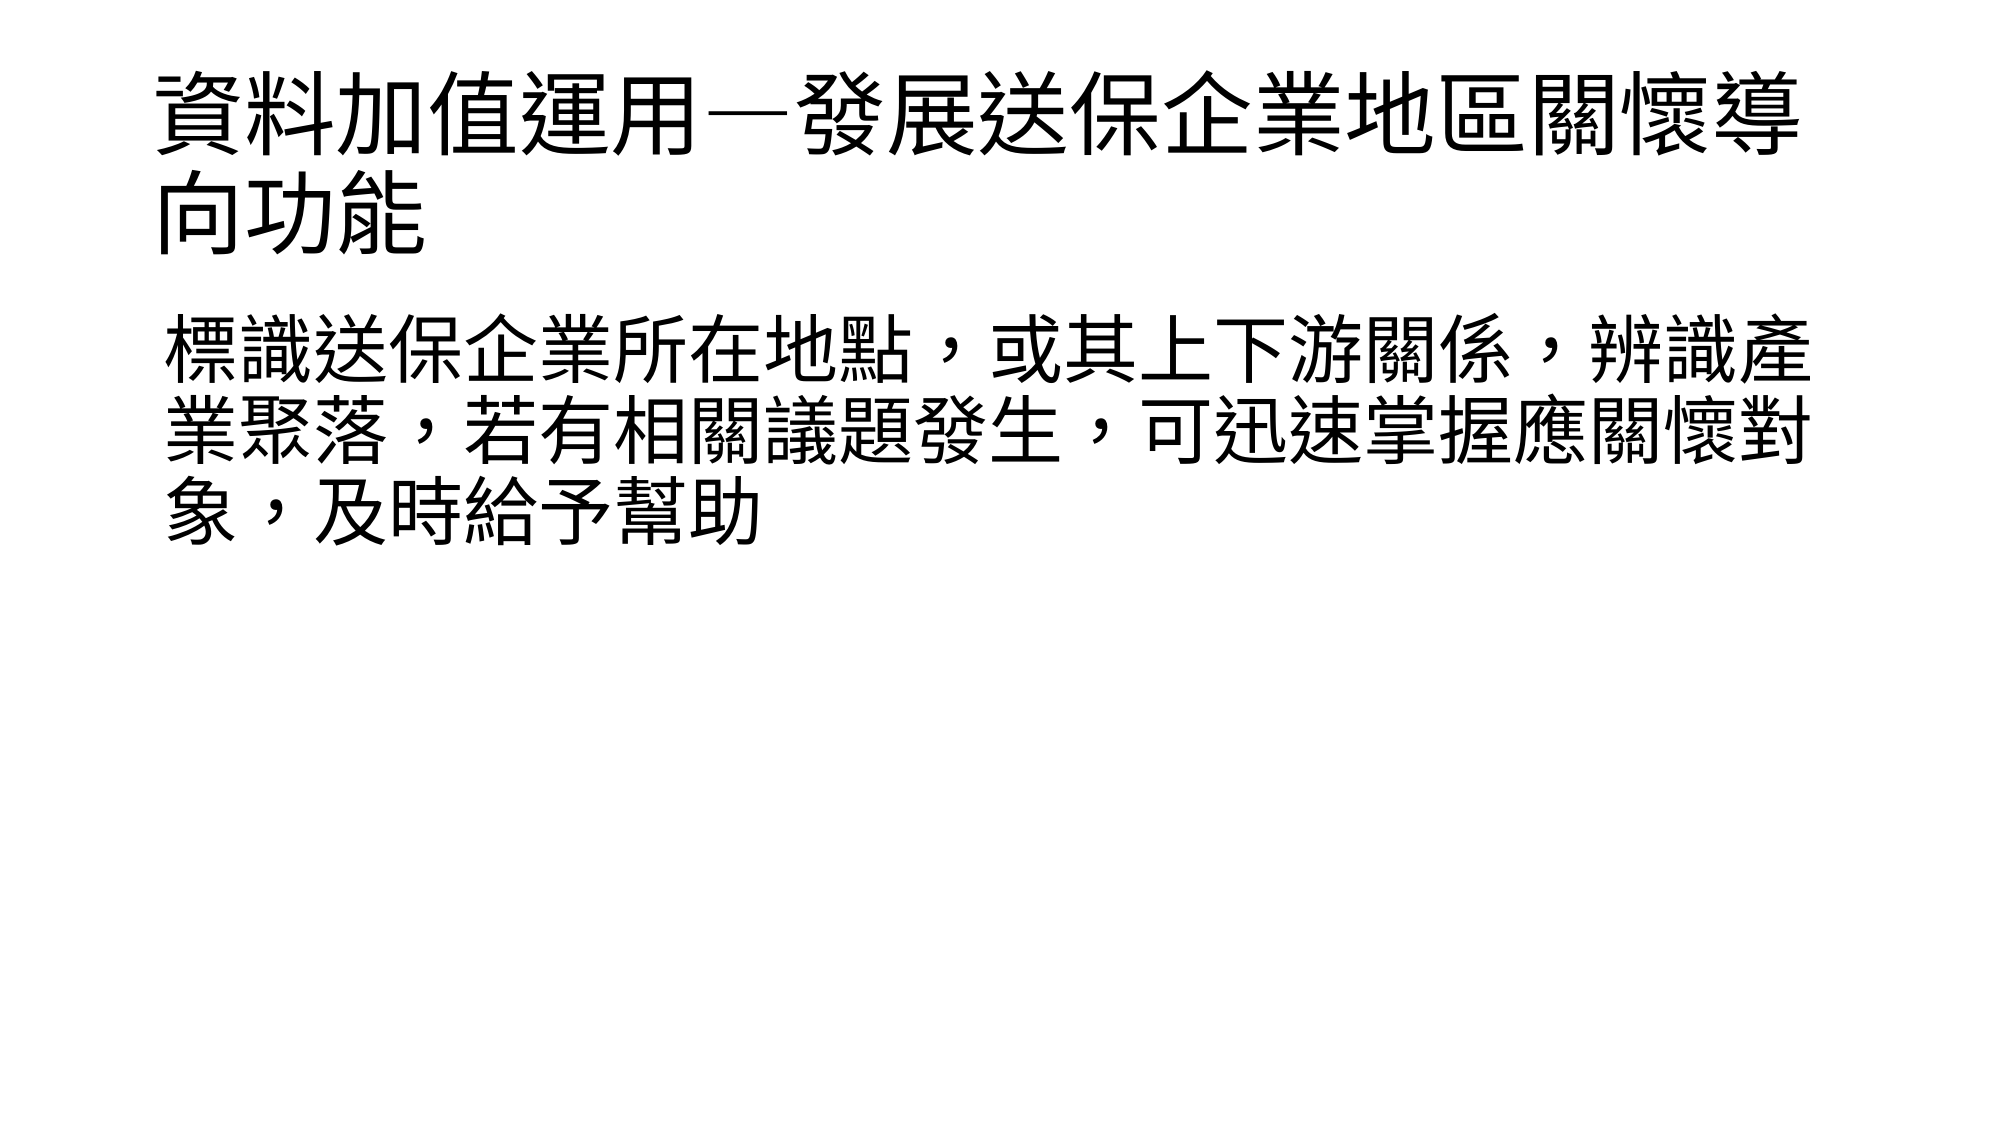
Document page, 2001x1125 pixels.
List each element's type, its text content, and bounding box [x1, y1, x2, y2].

title 資料加值運用—發展送保企業地區關懷導向功能 [137, 59, 1863, 278]
list 標識送保企業所在地點，或其上下游關係，辨識產業聚落，若有相關議題發生，可迅速掌握應關懷對象，及時給予幫助 [148, 304, 1874, 1019]
